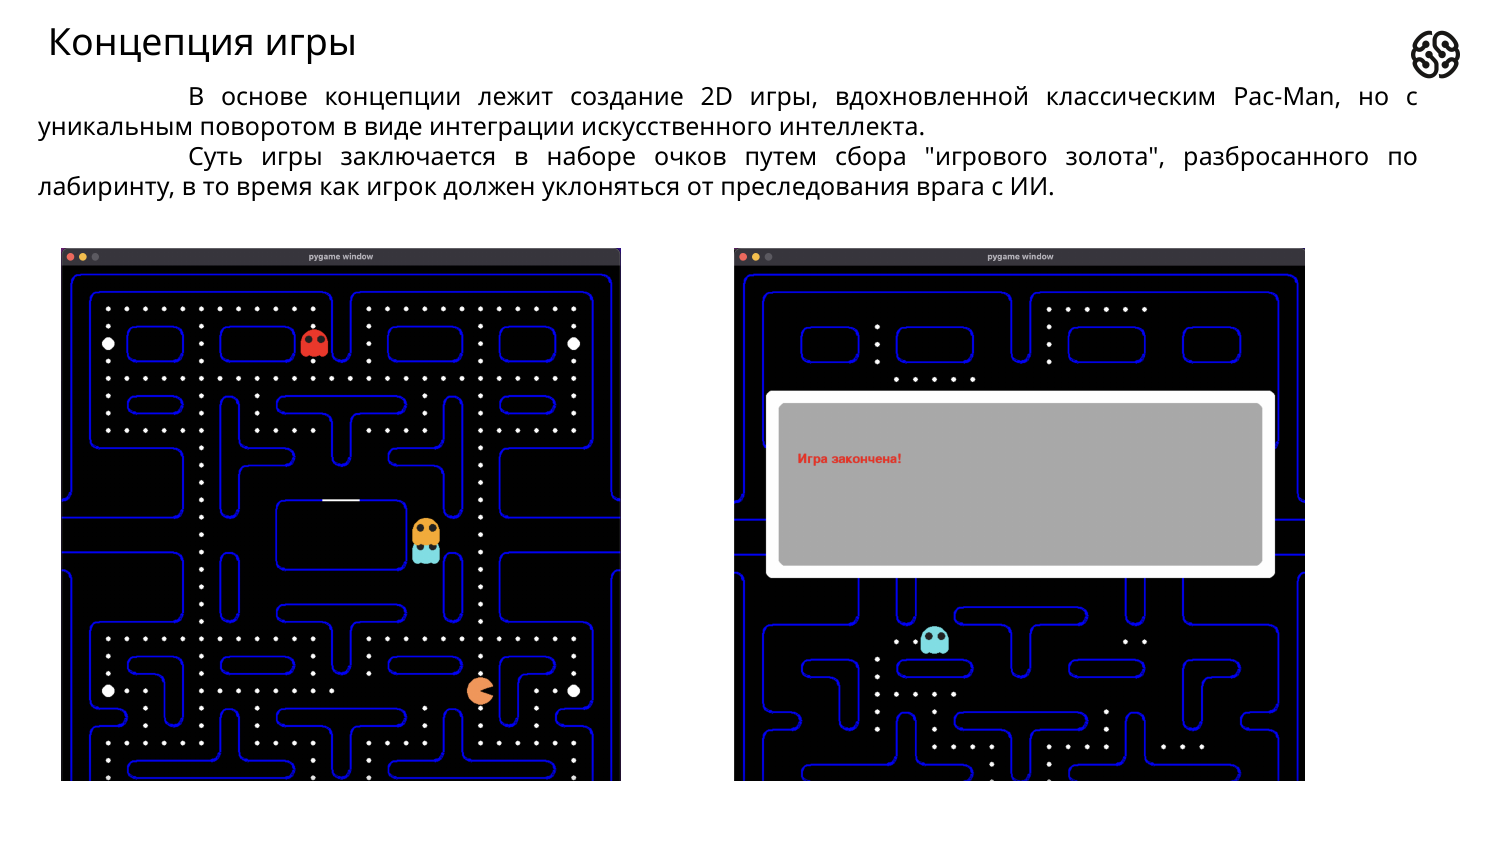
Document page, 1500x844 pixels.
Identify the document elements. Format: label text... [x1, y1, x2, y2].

title Концепция игры [47, 17, 1371, 159]
picture [733, 248, 1305, 781]
picture [1411, 30, 1460, 79]
picture [61, 248, 621, 781]
subtitle В основе концепции лежит создание 2D игры, вдохновленной классическим Pac-Man, но с уникальным поворотом в виде интеграции искусственного интеллекта. Суть игры заключается в наборе очков путем сбора "игрового золота", разбросанного по лабиринту, в то время как игрок должен уклоняться от преследования врага с ИИ. [38, 80, 1420, 612]
